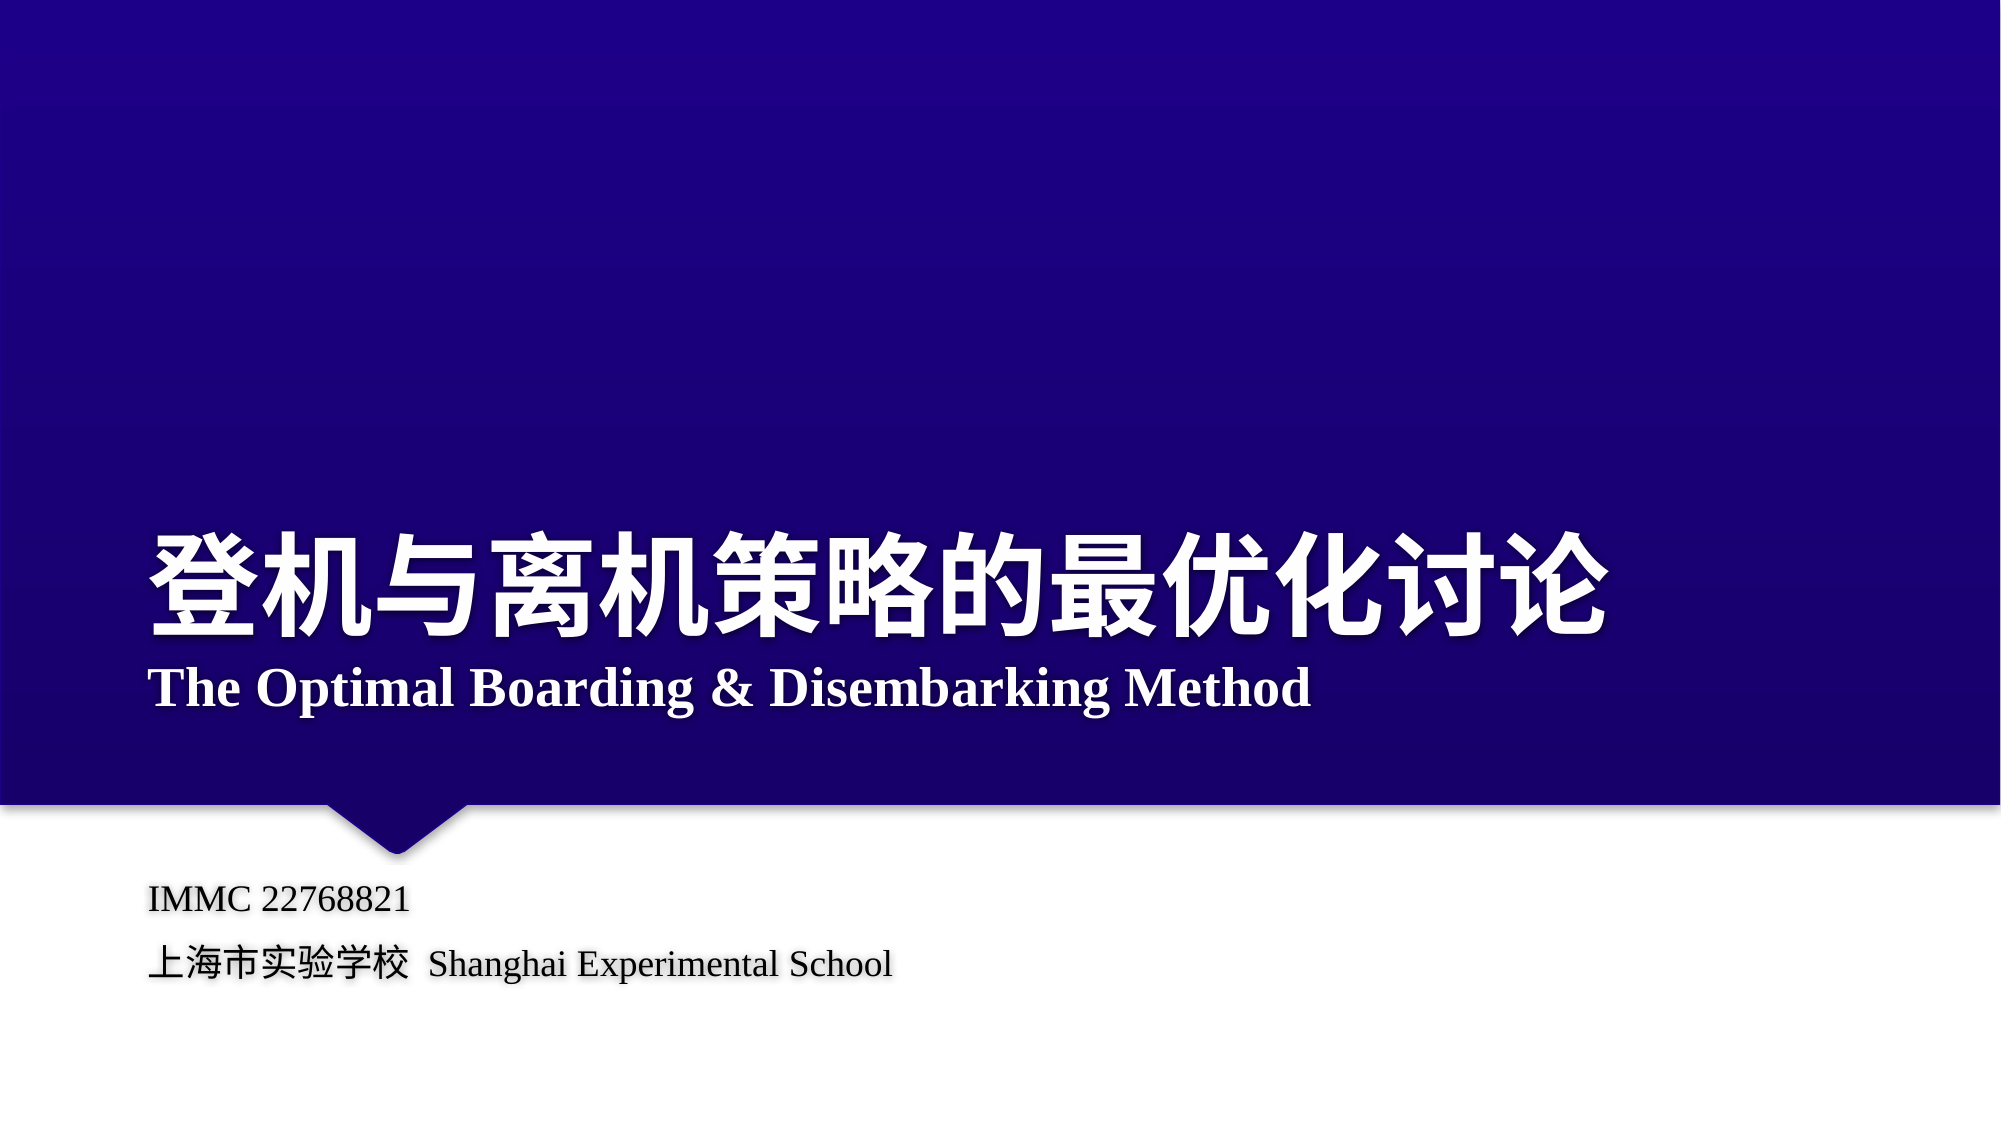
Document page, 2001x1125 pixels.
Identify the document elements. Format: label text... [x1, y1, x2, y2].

title 登机与离机策略的最优化讨论 The Optimal Boarding & Disembarking Method [132, 237, 1868, 726]
subtitle IMMC 22768821 上海市实验学校 Shanghai Experimental School [132, 866, 1868, 1094]
